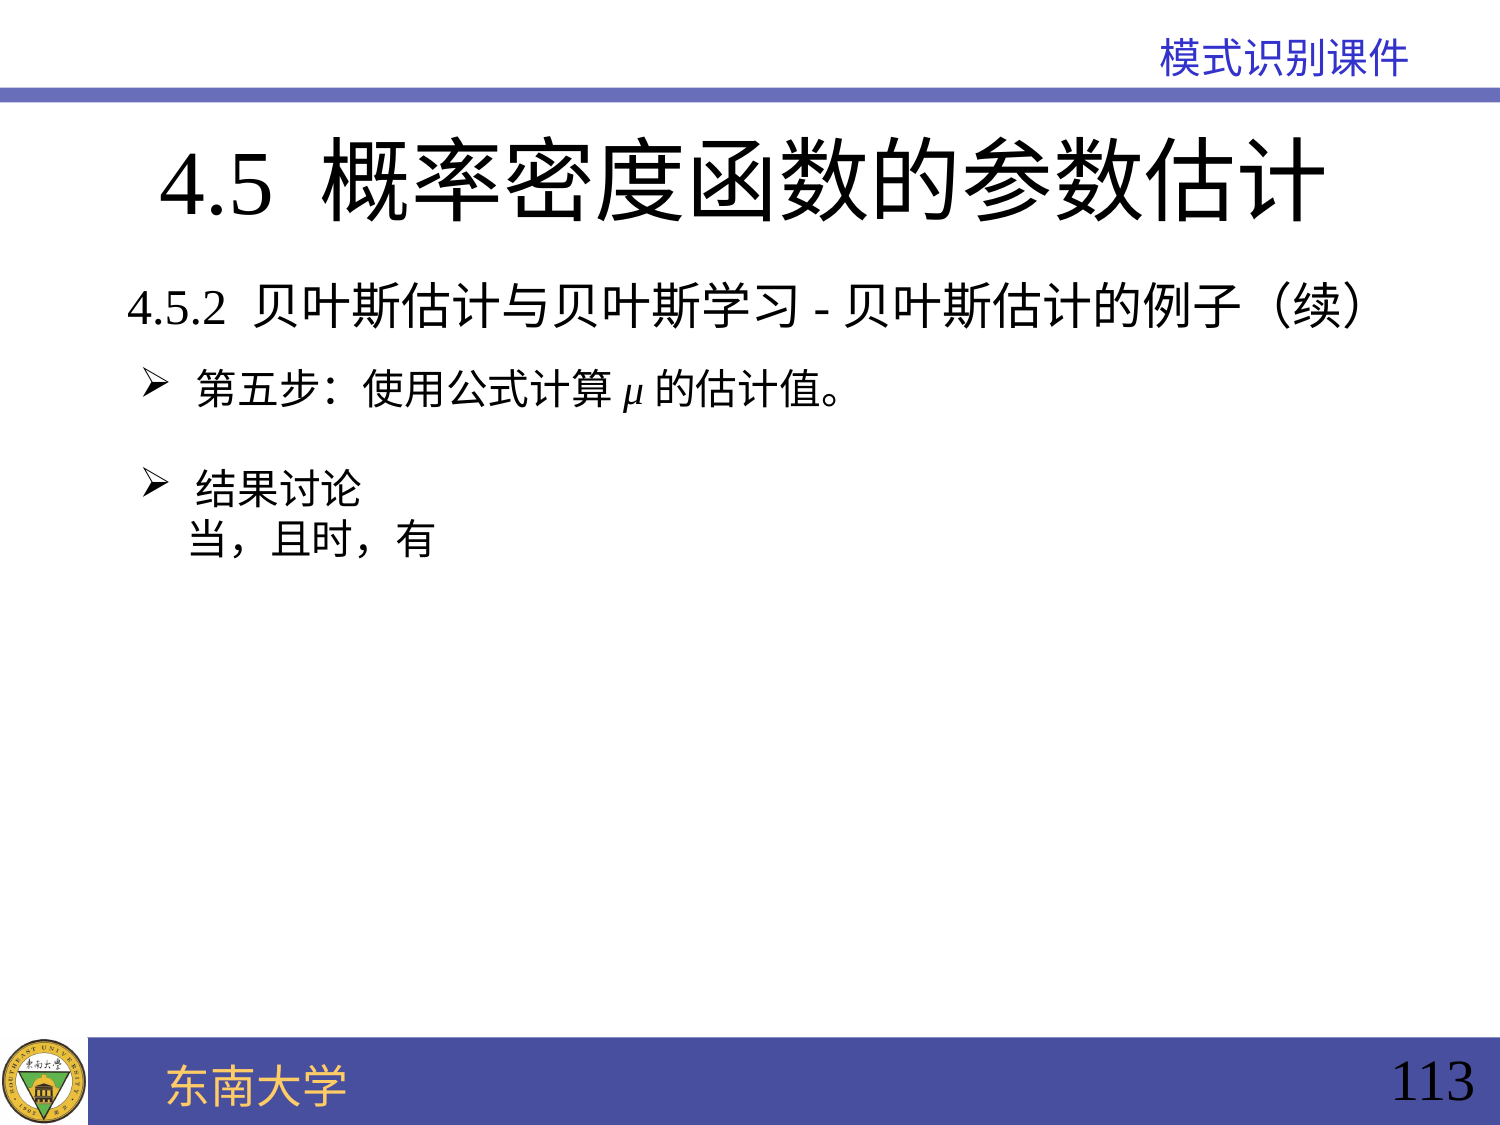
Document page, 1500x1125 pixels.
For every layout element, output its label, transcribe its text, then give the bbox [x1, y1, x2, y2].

picture [0, 1038, 88, 1125]
text_box 4.5.2 贝叶斯估计与贝叶斯学习-贝叶斯估计的例子（续） [112, 267, 1407, 342]
text_box 4.5 概率密度函数的参数估计 [112, 99, 1376, 256]
text_box 113 [1376, 1034, 1500, 1120]
